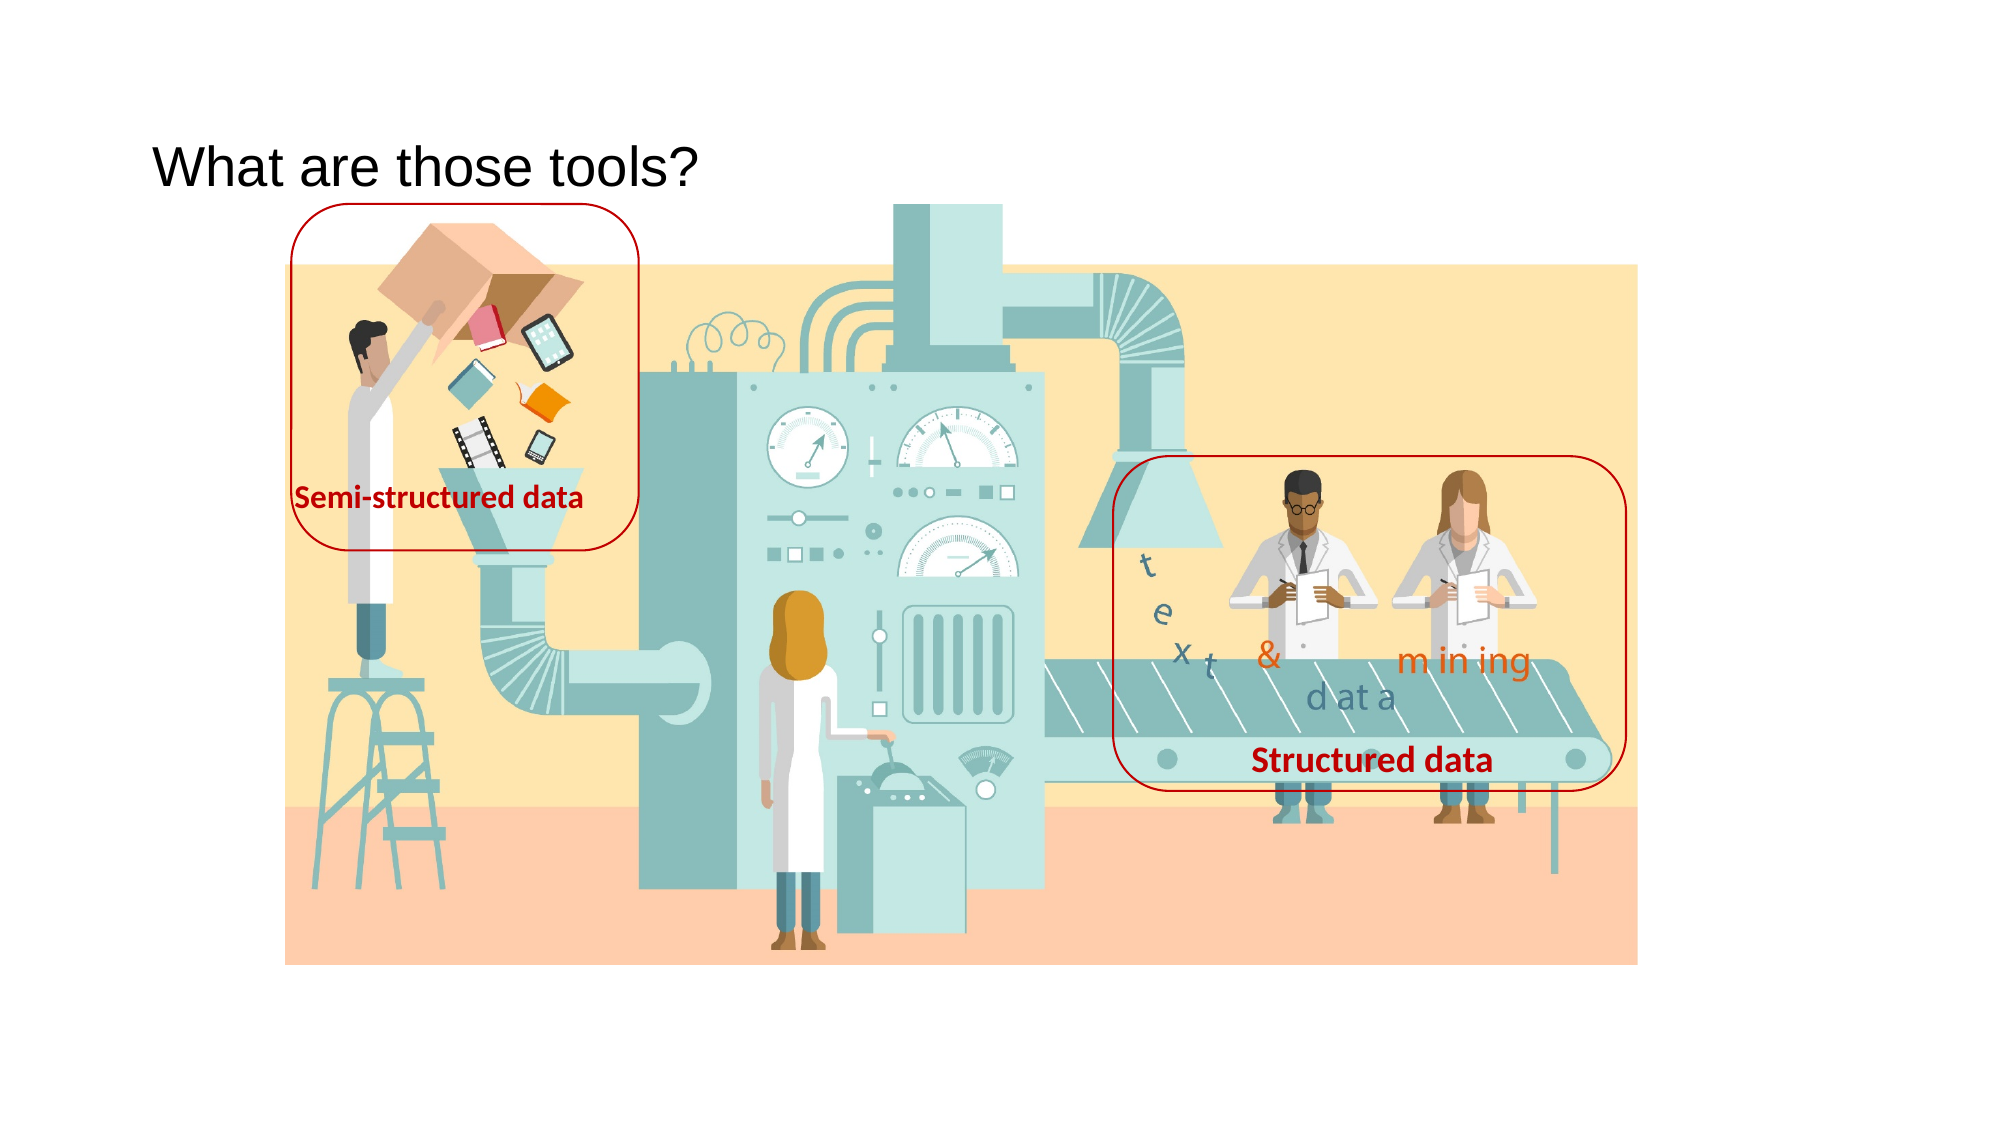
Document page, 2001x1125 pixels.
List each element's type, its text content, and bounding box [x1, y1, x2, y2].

picture [285, 204, 1638, 965]
title What are those tools? [137, 59, 1863, 278]
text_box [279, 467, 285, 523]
